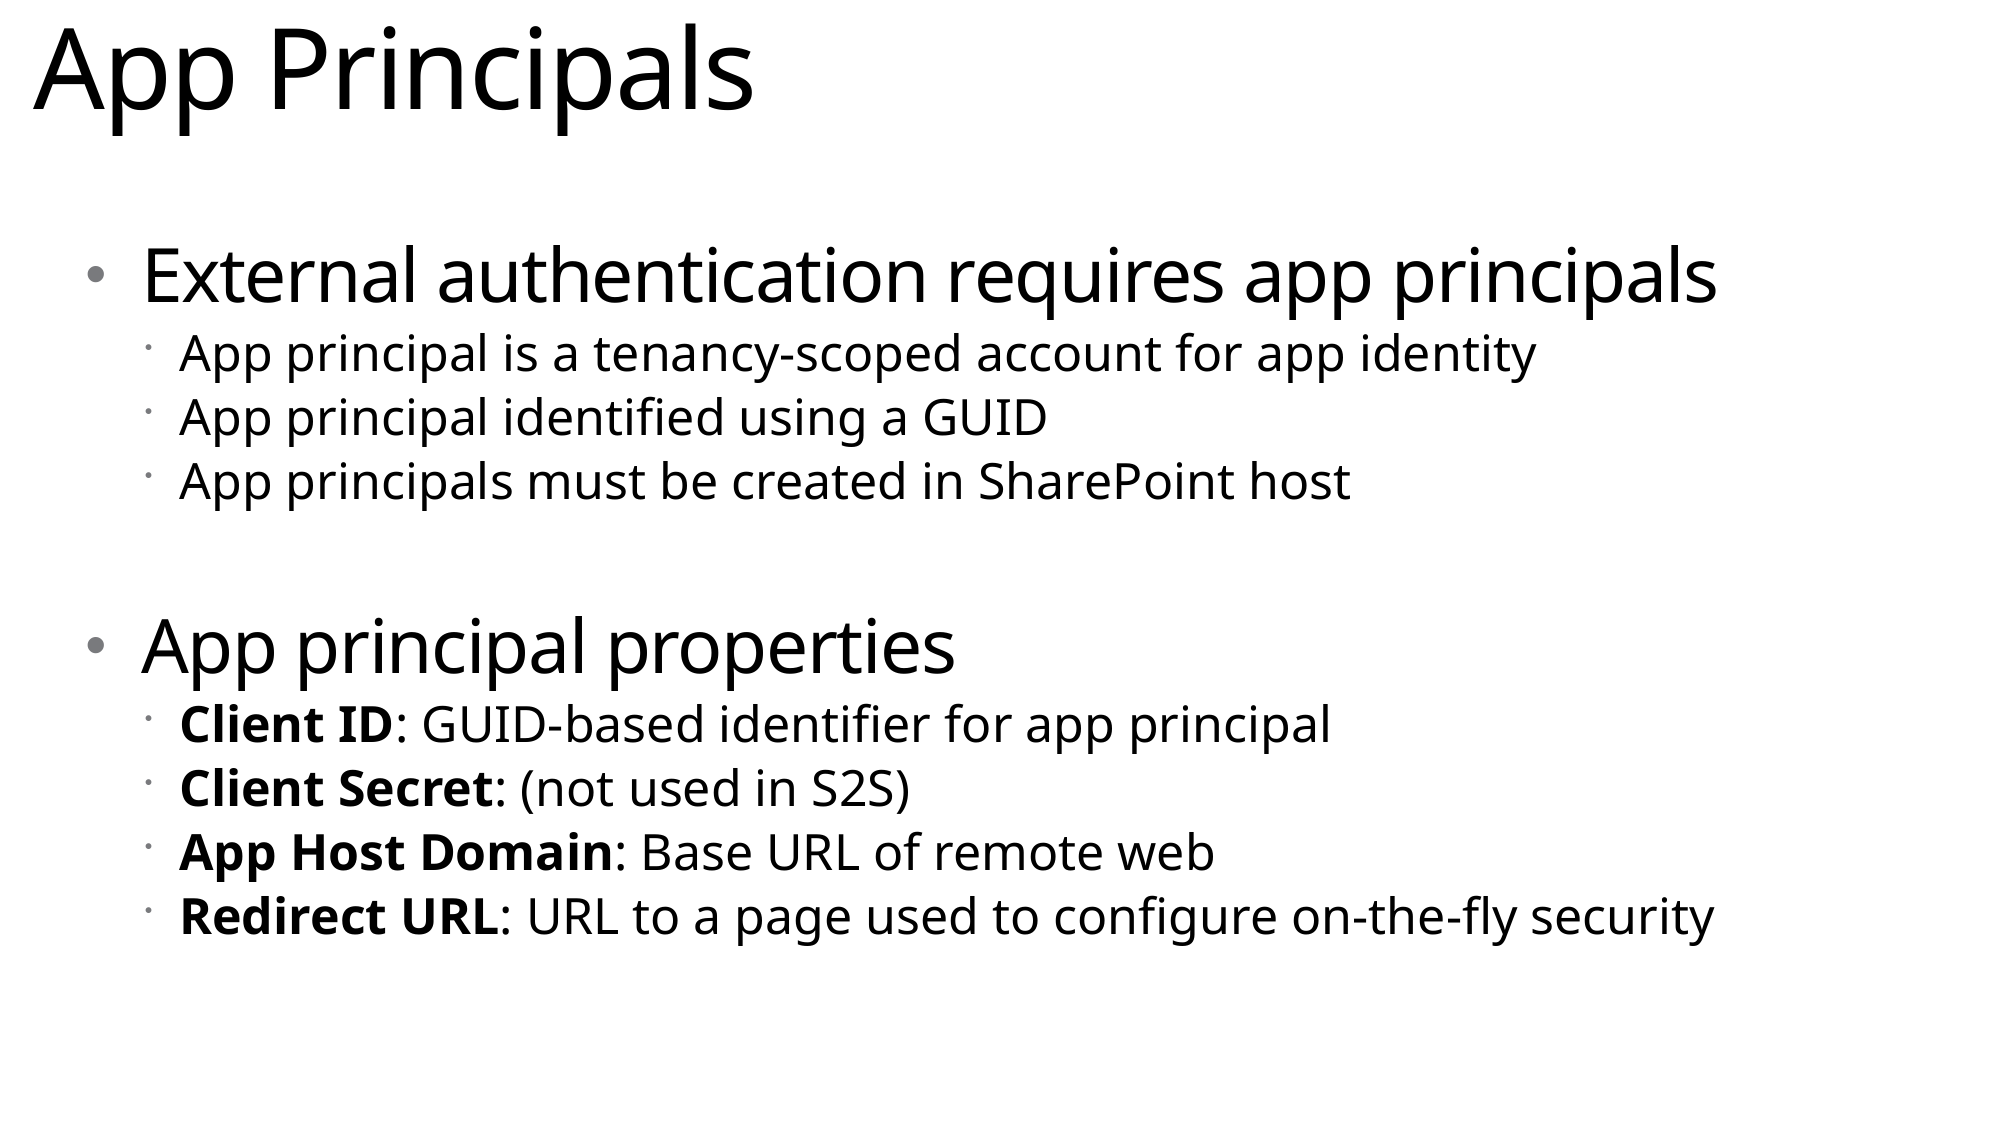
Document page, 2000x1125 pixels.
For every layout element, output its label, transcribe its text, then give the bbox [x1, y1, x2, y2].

list External authentication requires app principals App principal is a tenancy-scoped account for app identity App principal identified using a GUID App principals must be created in SharePoint host App principal properties Client ID: GUID-based identifier for app principal Client Secret: (not used in S2S) App Host Domain: Base URL of remote web Redirect URL: URL to a page used to configure on-the-fly security [85, 237, 1915, 575]
title App Principals [33, 12, 1917, 150]
